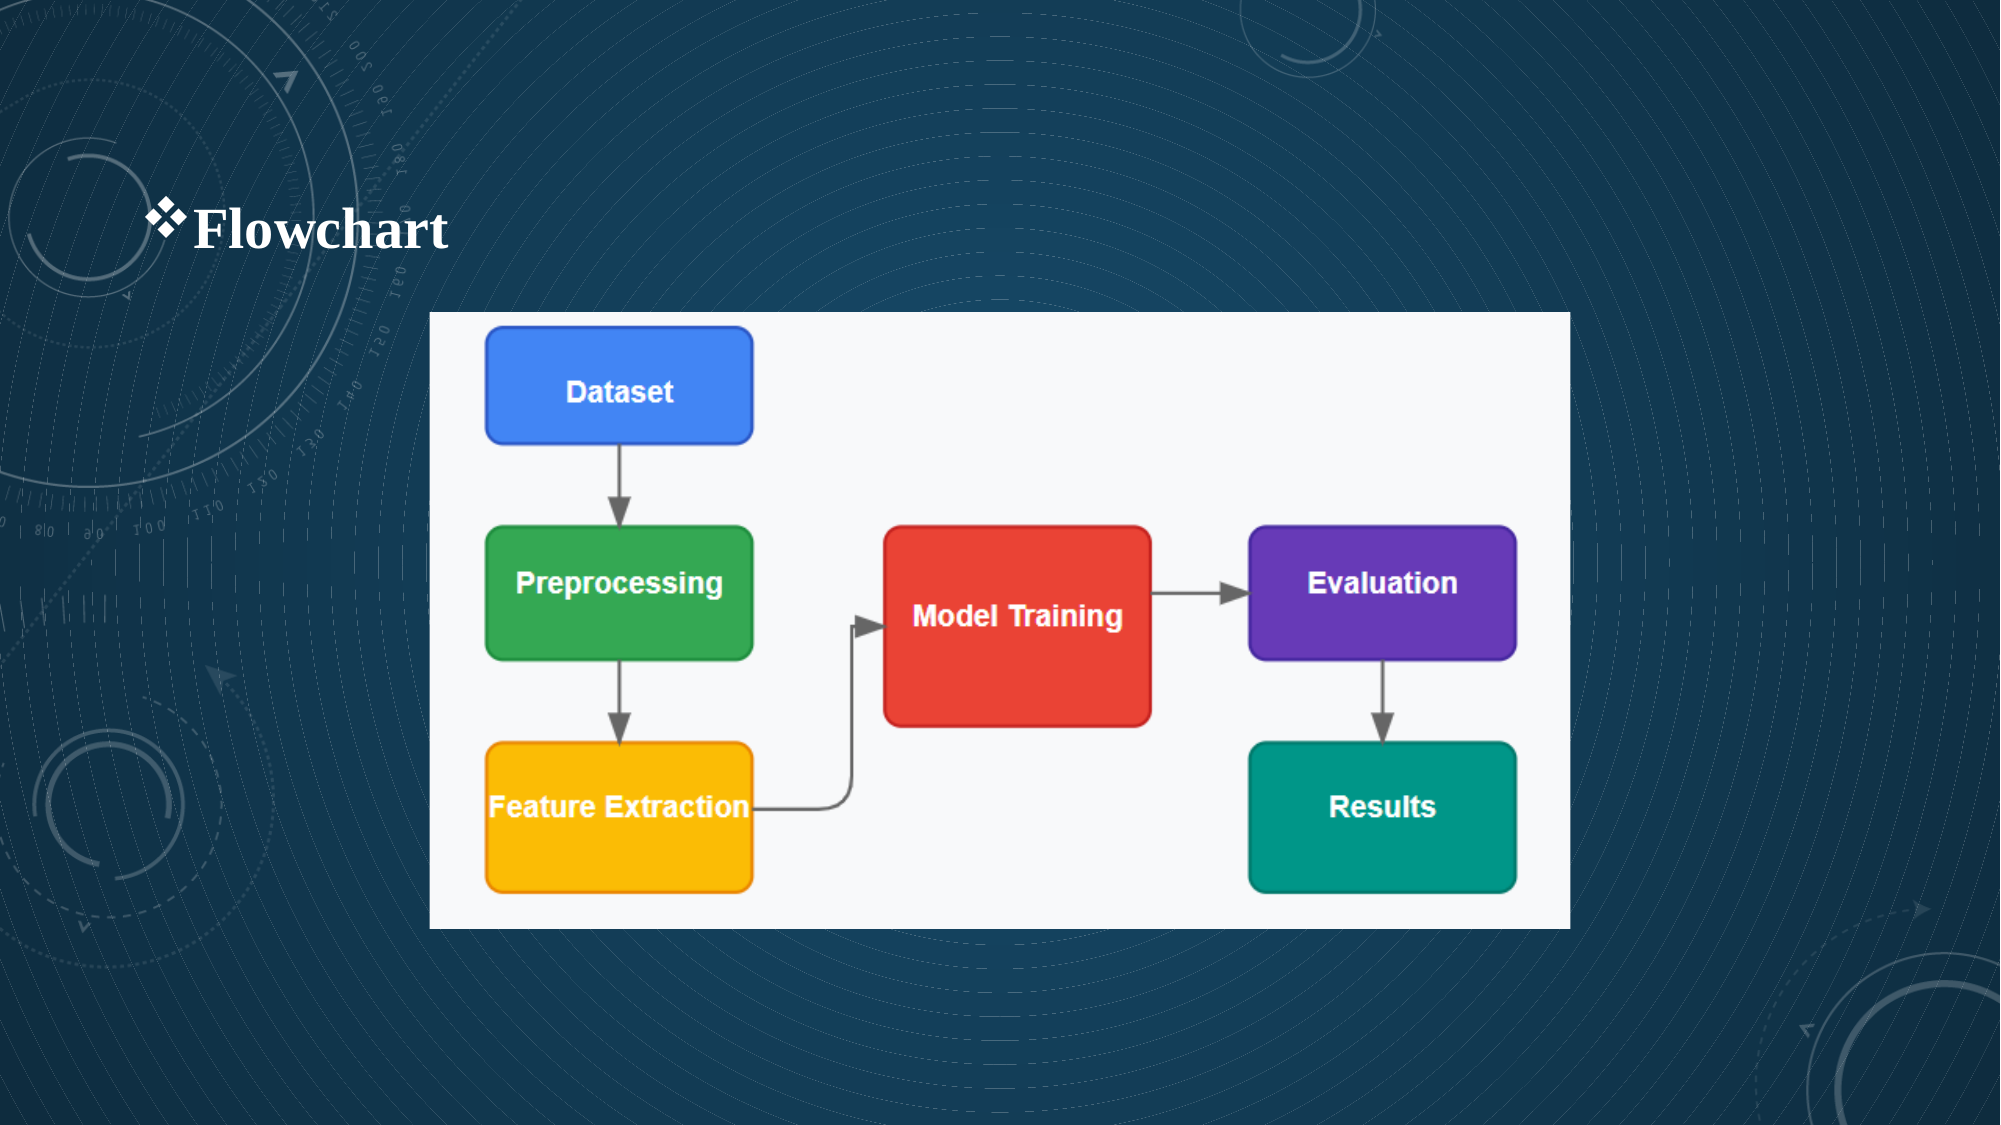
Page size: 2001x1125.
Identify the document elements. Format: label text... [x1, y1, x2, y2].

list Flowchart [125, 81, 1664, 1002]
picture [0, 0, 2000, 1125]
